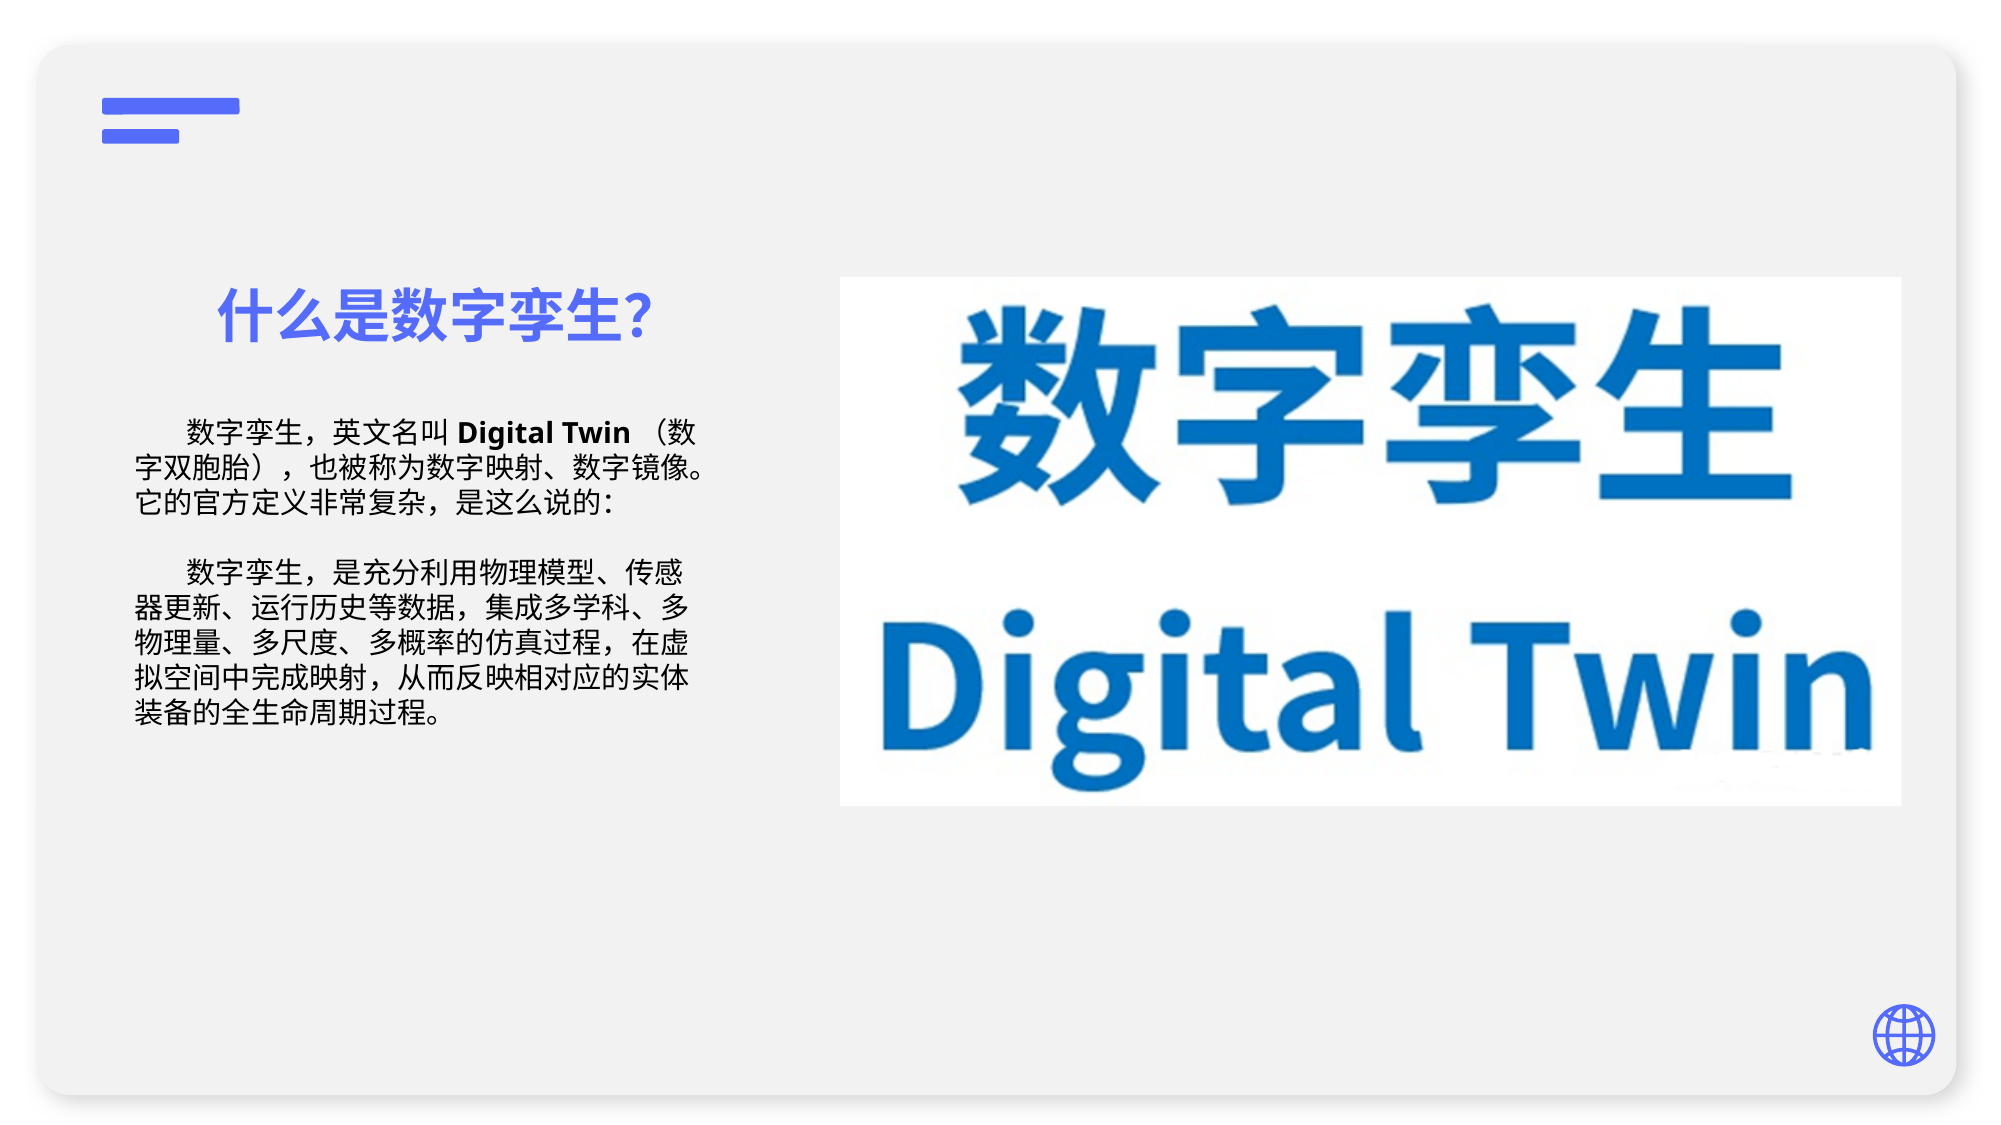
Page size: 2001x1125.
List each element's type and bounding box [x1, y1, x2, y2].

text_box [37, 45, 1957, 1096]
picture [840, 277, 1905, 806]
